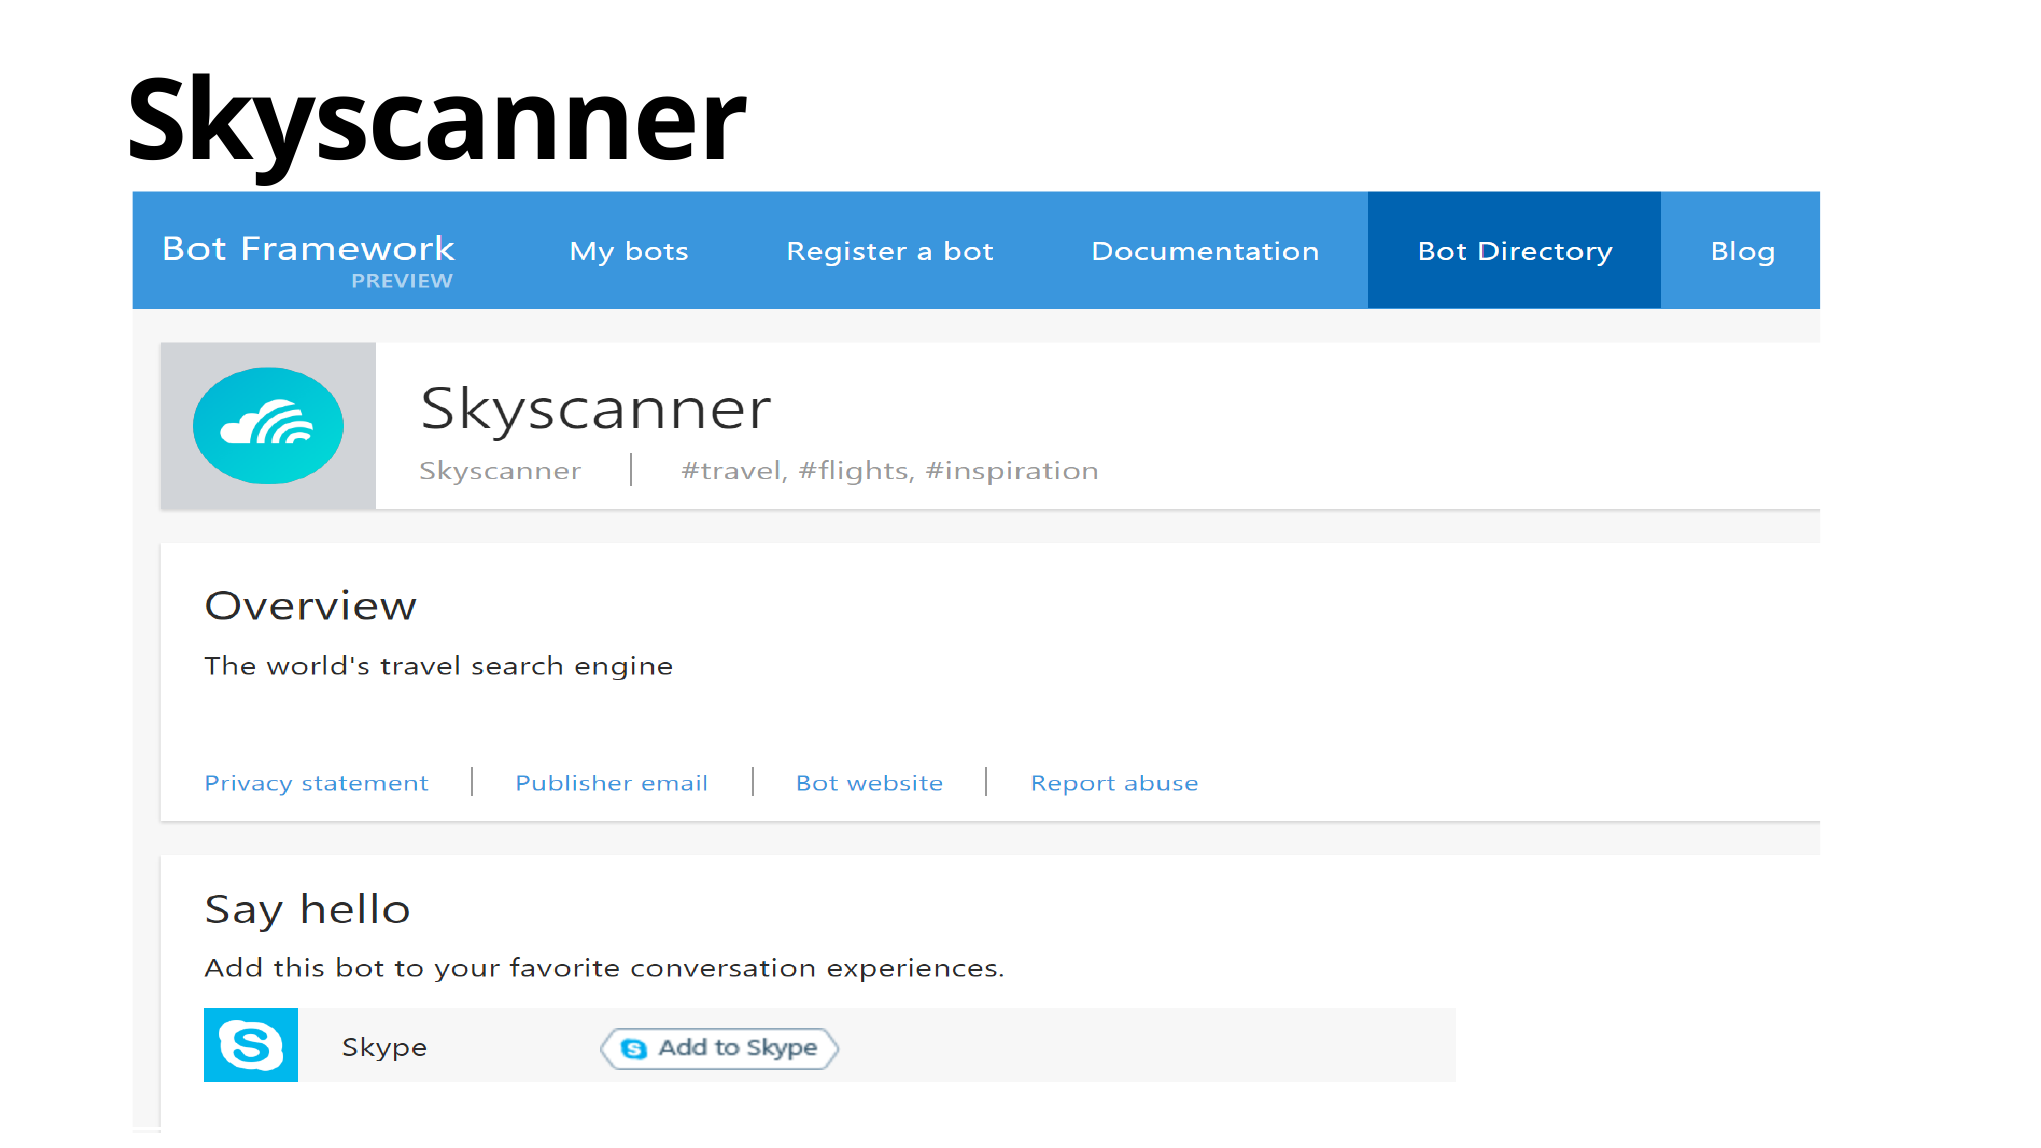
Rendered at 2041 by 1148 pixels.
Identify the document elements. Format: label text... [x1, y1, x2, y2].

picture [132, 186, 1821, 1133]
text_box Skyscanner [110, 54, 2041, 206]
